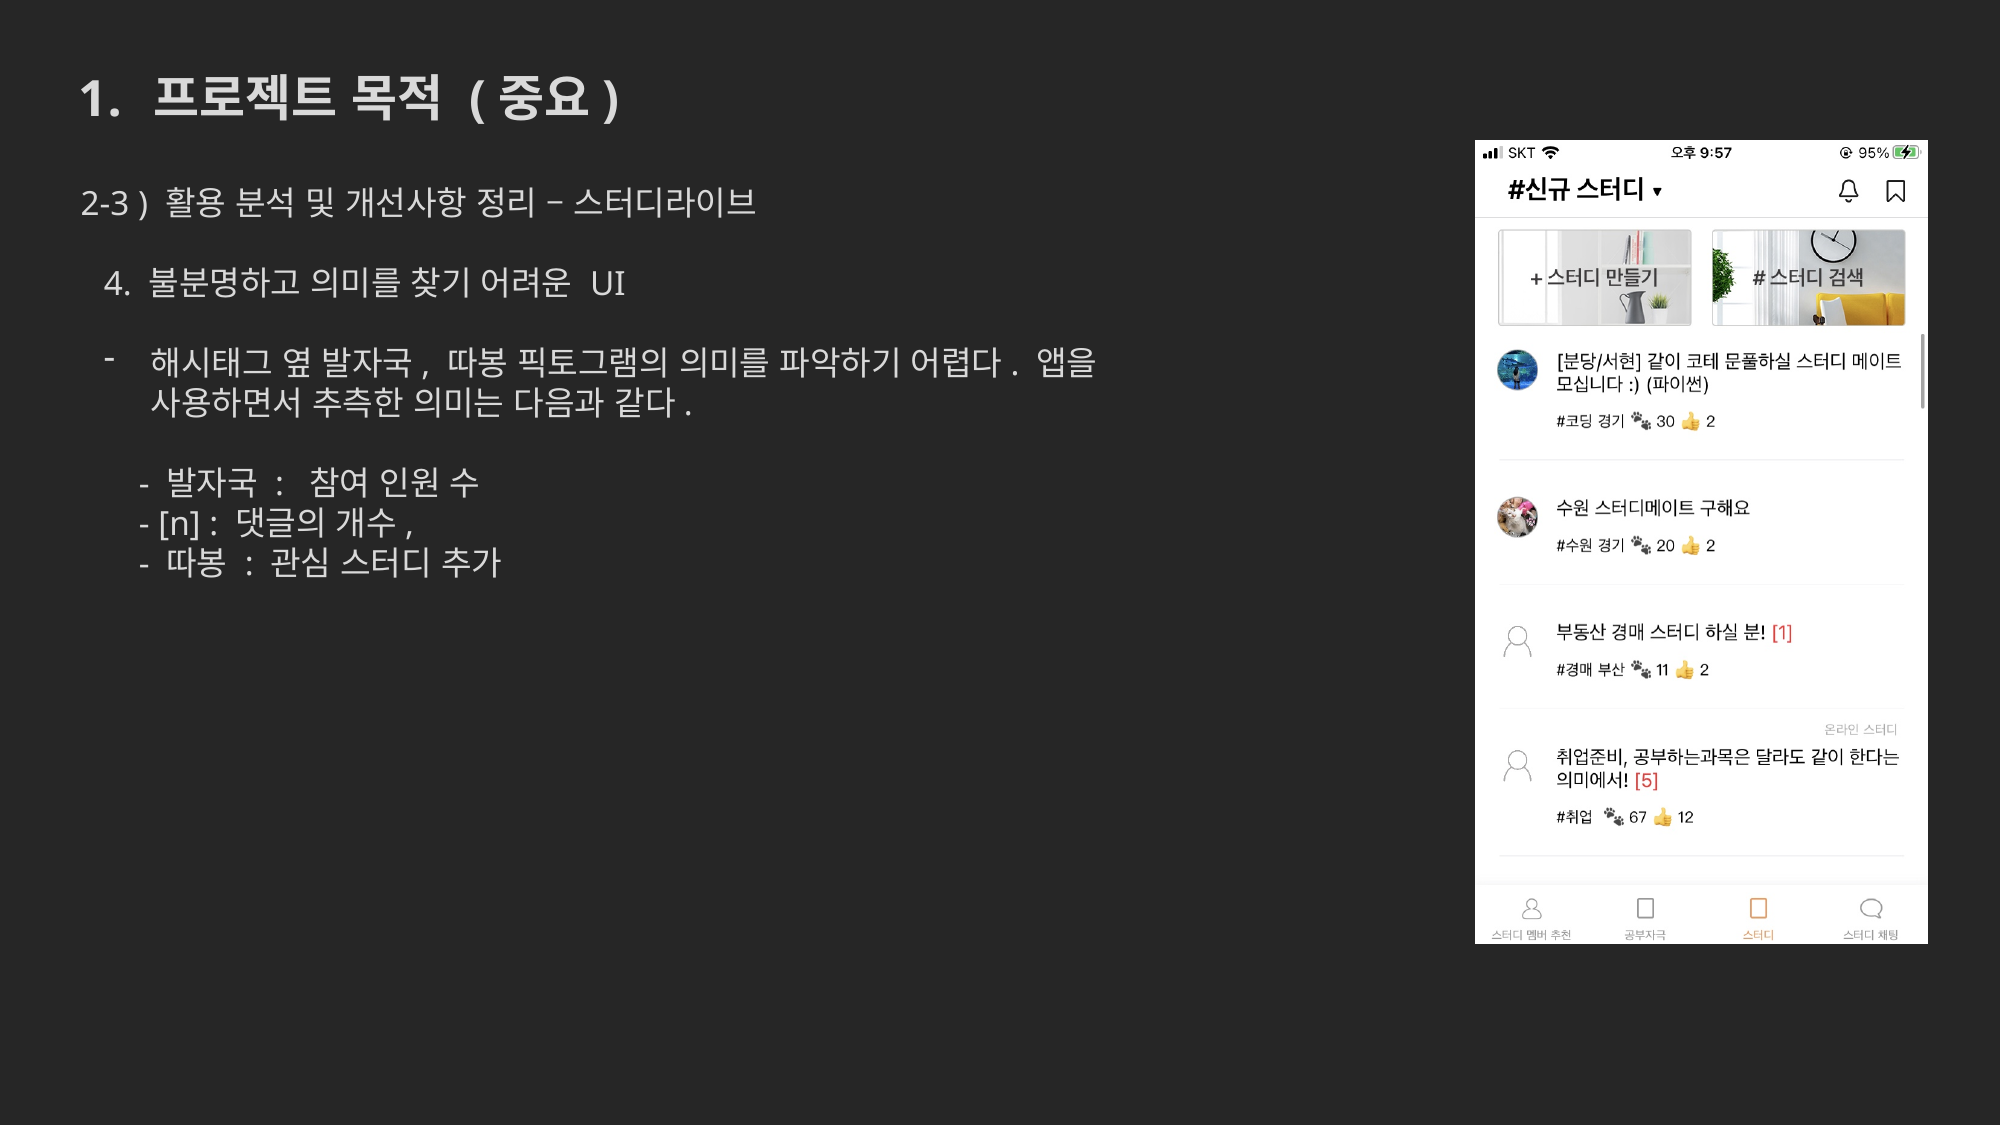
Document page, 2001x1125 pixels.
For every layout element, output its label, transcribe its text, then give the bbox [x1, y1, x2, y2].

picture [1475, 140, 1928, 944]
text_box 2-3 ) 활용 분석 및 개선사항 정리 – 스터디라이브 [65, 175, 1475, 230]
text_box 4. 불분명하고 의미를 찾기 어려운 UI 해시태그 옆 발자국, 따봉 픽토그램의 의미를 파악하기 어렵다. 앱을 사용하면서 추측한 의미는 다음과 같다. - 발자국 : 참여 인원 수 - [n] : 댓글의 개수, - 따봉 : 관심 스터디 추가 [89, 254, 1261, 629]
text_box 프로젝트 목적 (중요) [63, 58, 1937, 134]
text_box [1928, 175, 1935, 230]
